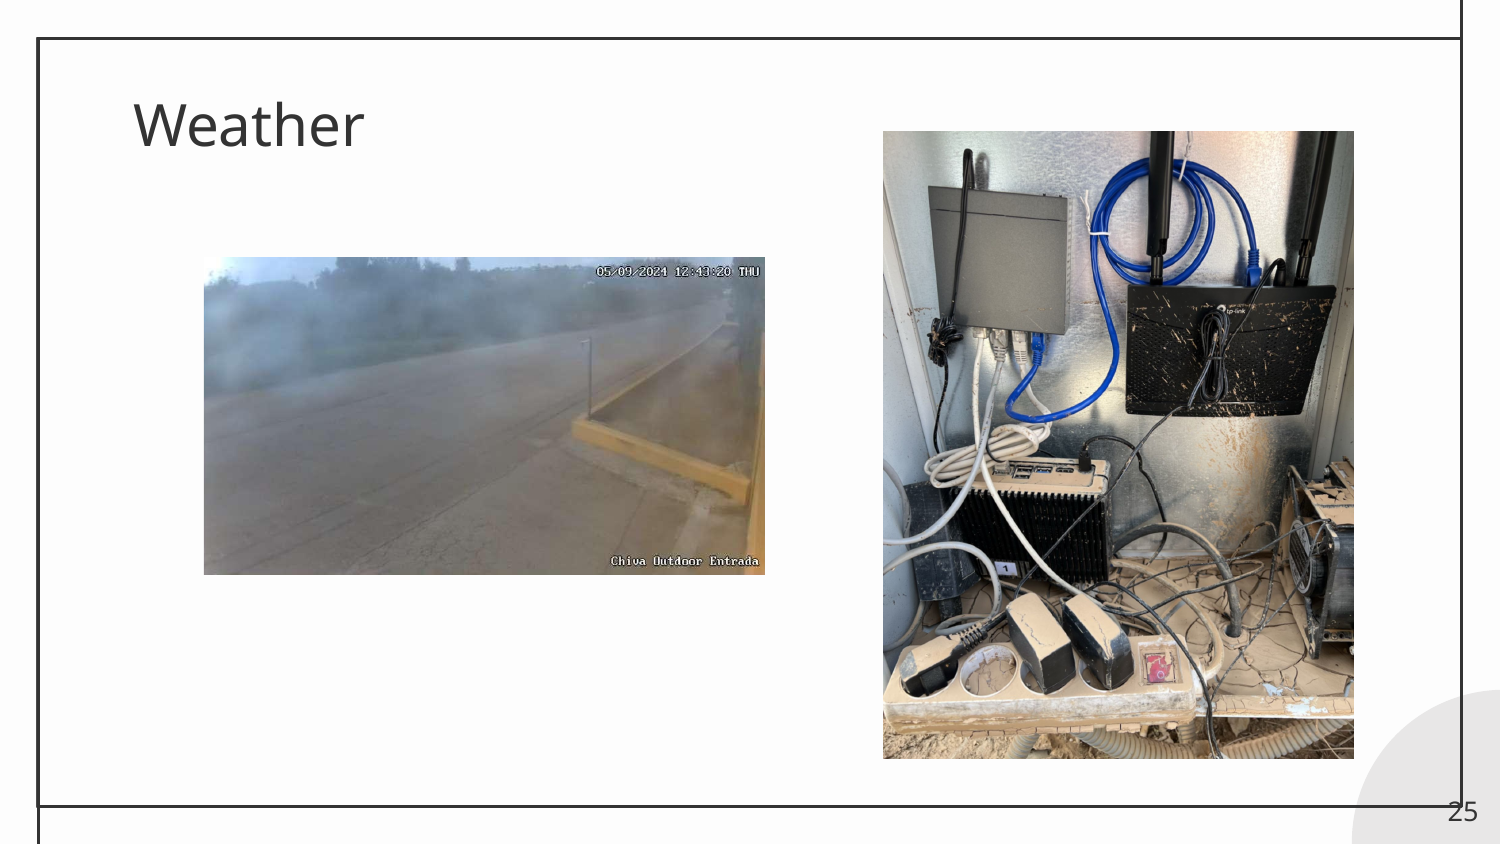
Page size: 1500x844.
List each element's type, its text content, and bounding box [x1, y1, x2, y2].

picture [203, 257, 766, 576]
picture [883, 131, 1355, 759]
slide_number 25 [1403, 779, 1494, 844]
title Weather [118, 72, 1382, 167]
